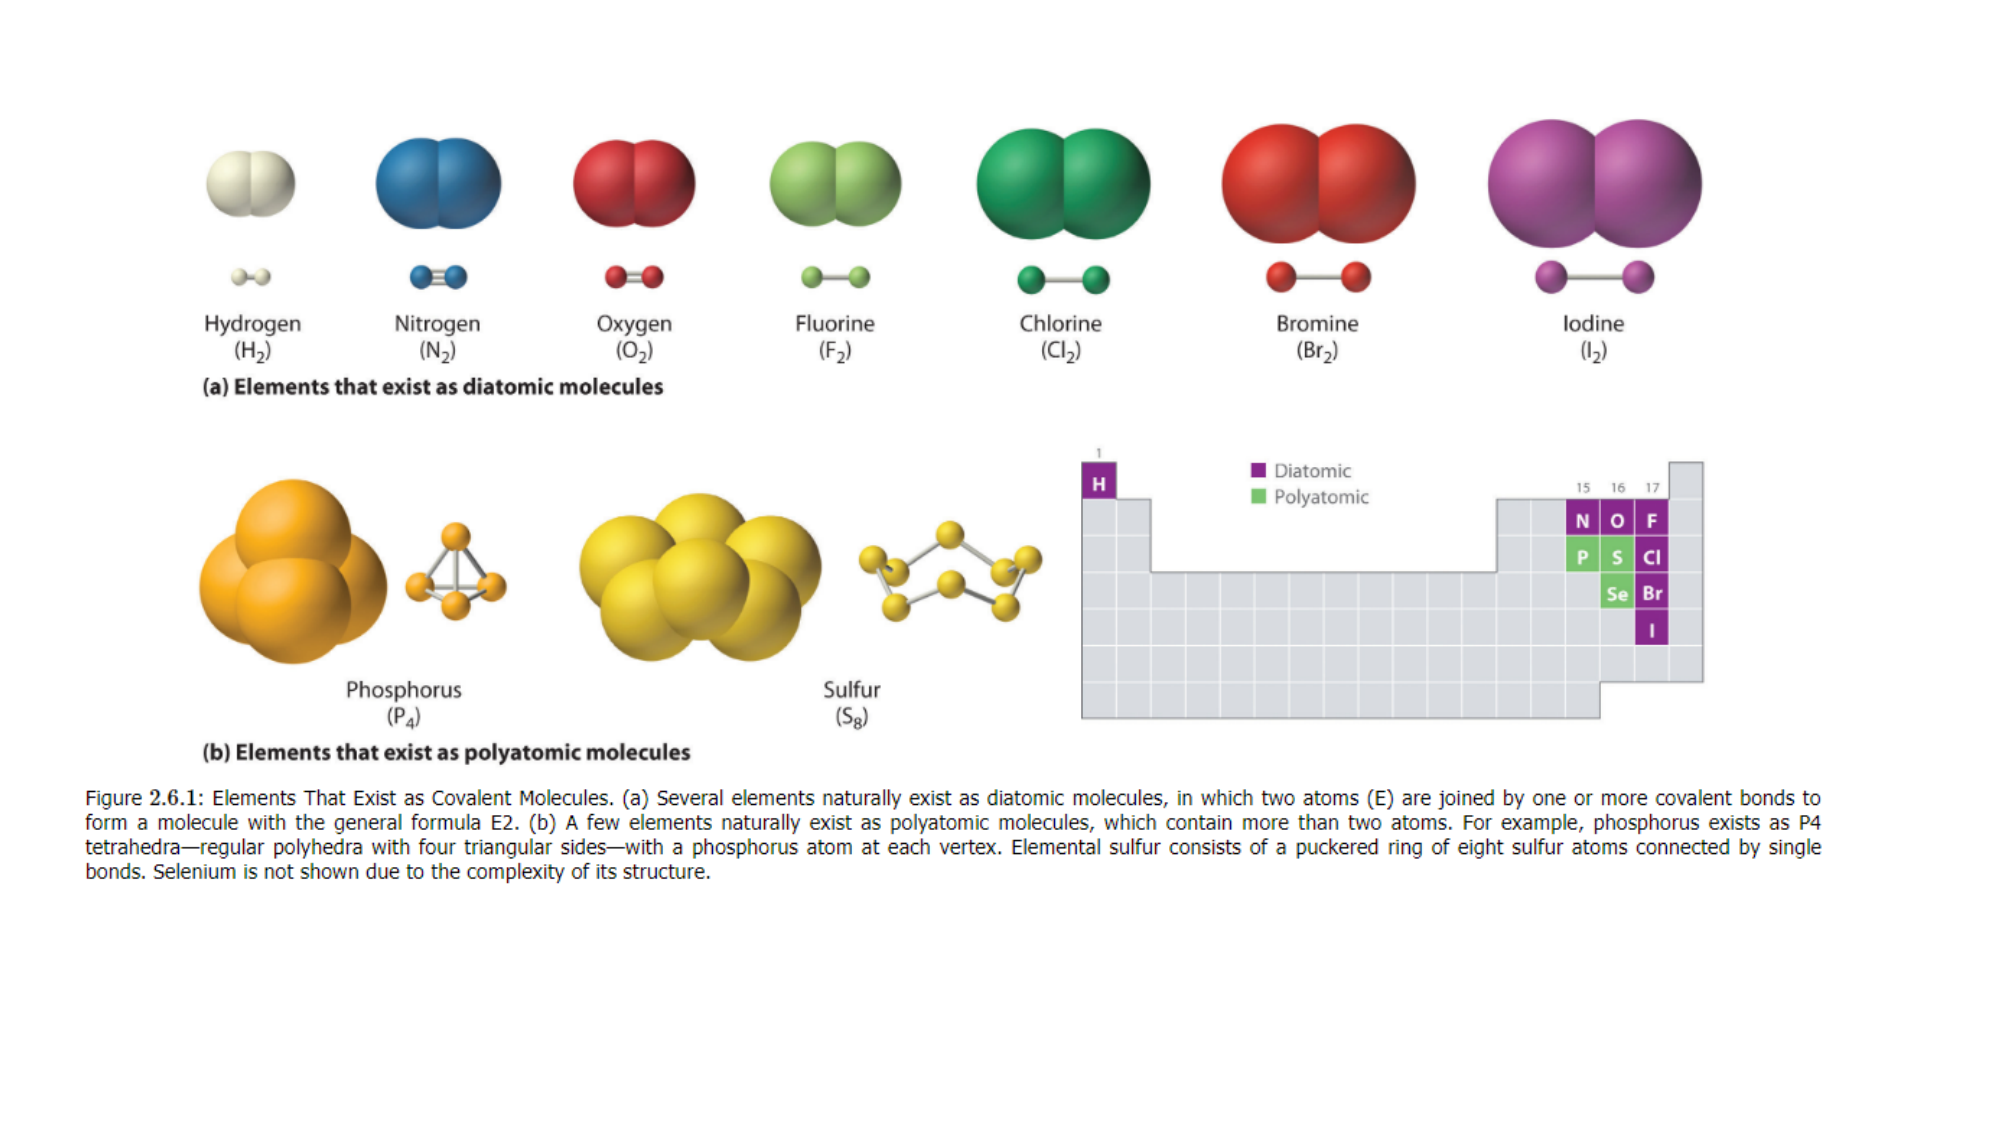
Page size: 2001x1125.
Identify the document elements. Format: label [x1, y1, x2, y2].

list [71, 116, 1837, 905]
